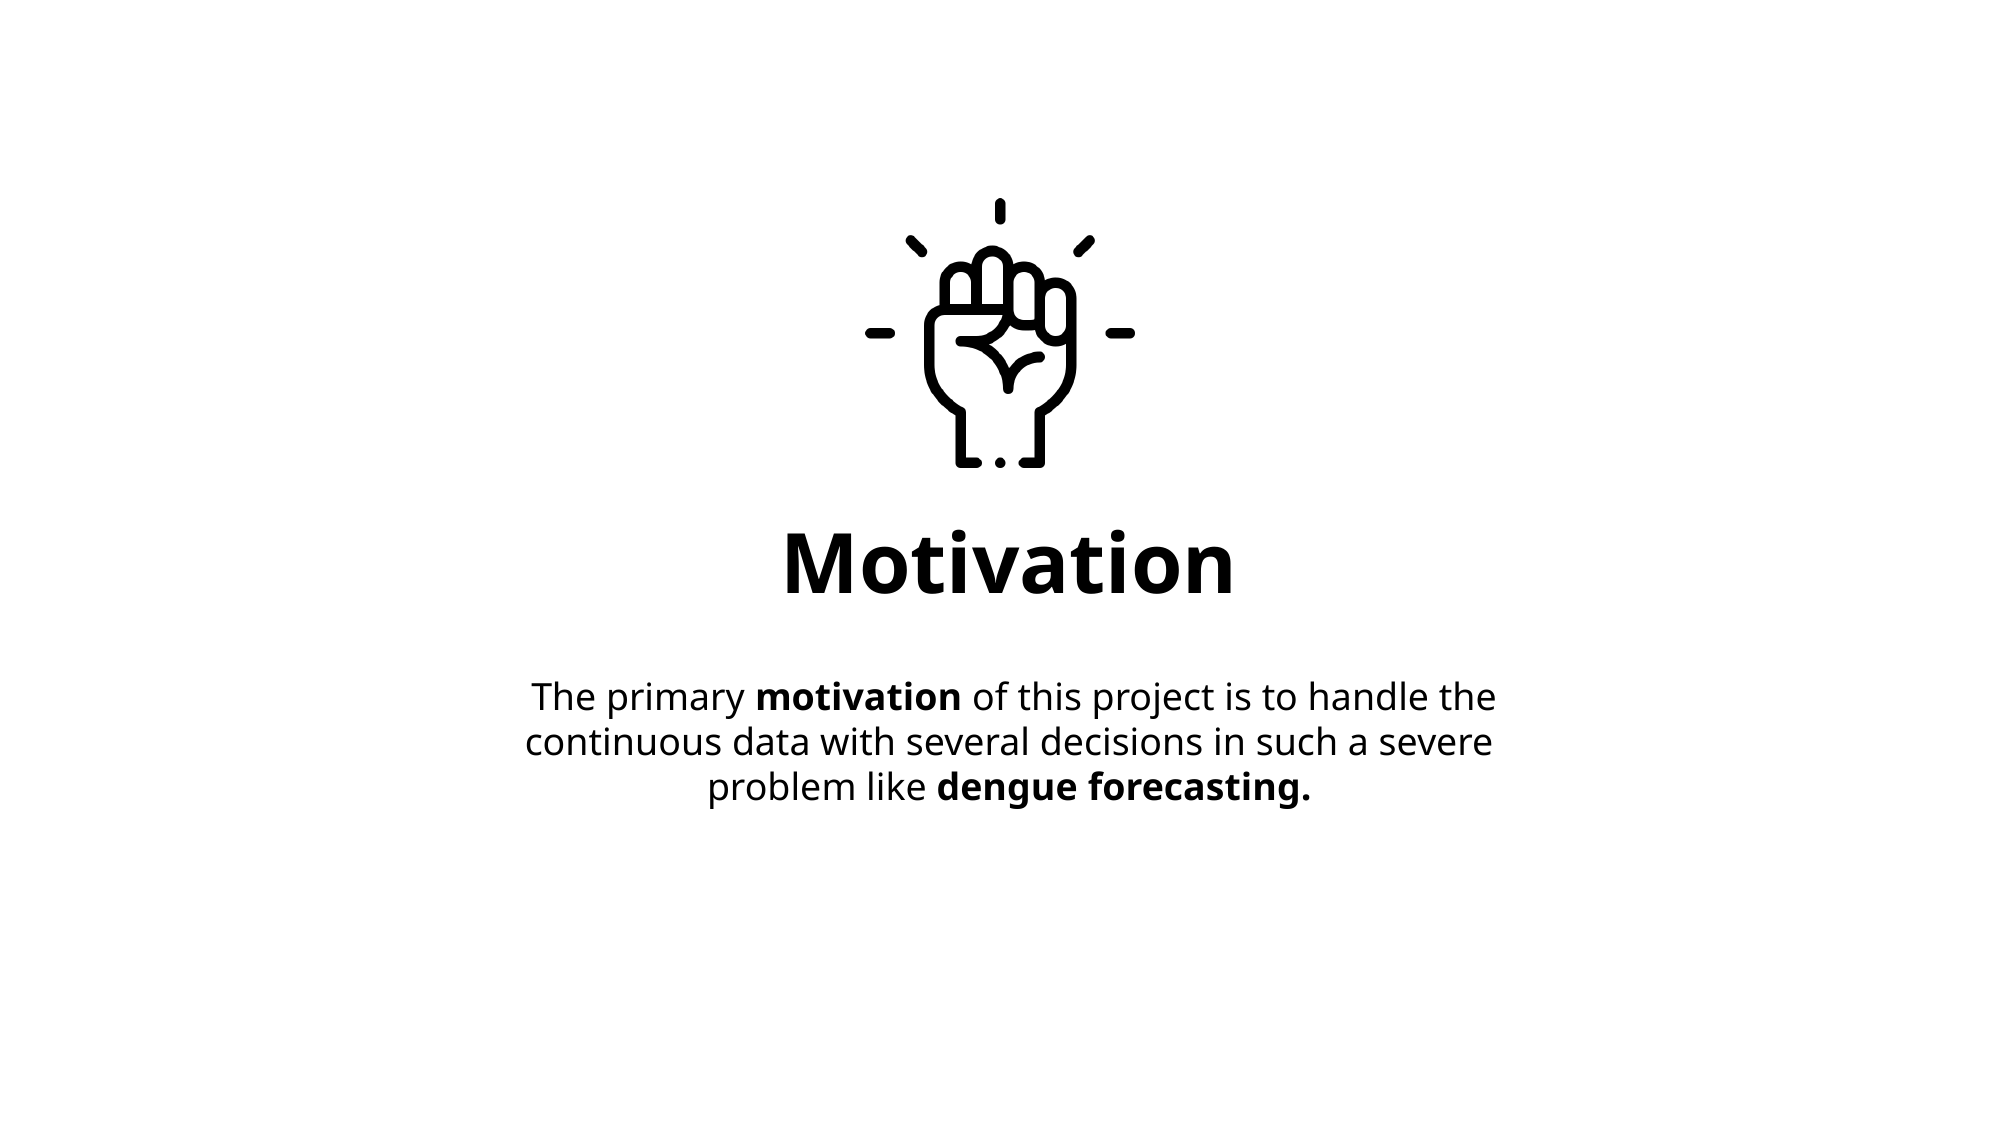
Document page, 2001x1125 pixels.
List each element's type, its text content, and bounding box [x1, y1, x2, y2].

text_box The primary motivation of this project is to handle the continuous data with several decisions in such a severe problem like dengue forecasting. [459, 657, 1559, 880]
picture [865, 198, 1135, 468]
title Motivation [146, 458, 1872, 676]
